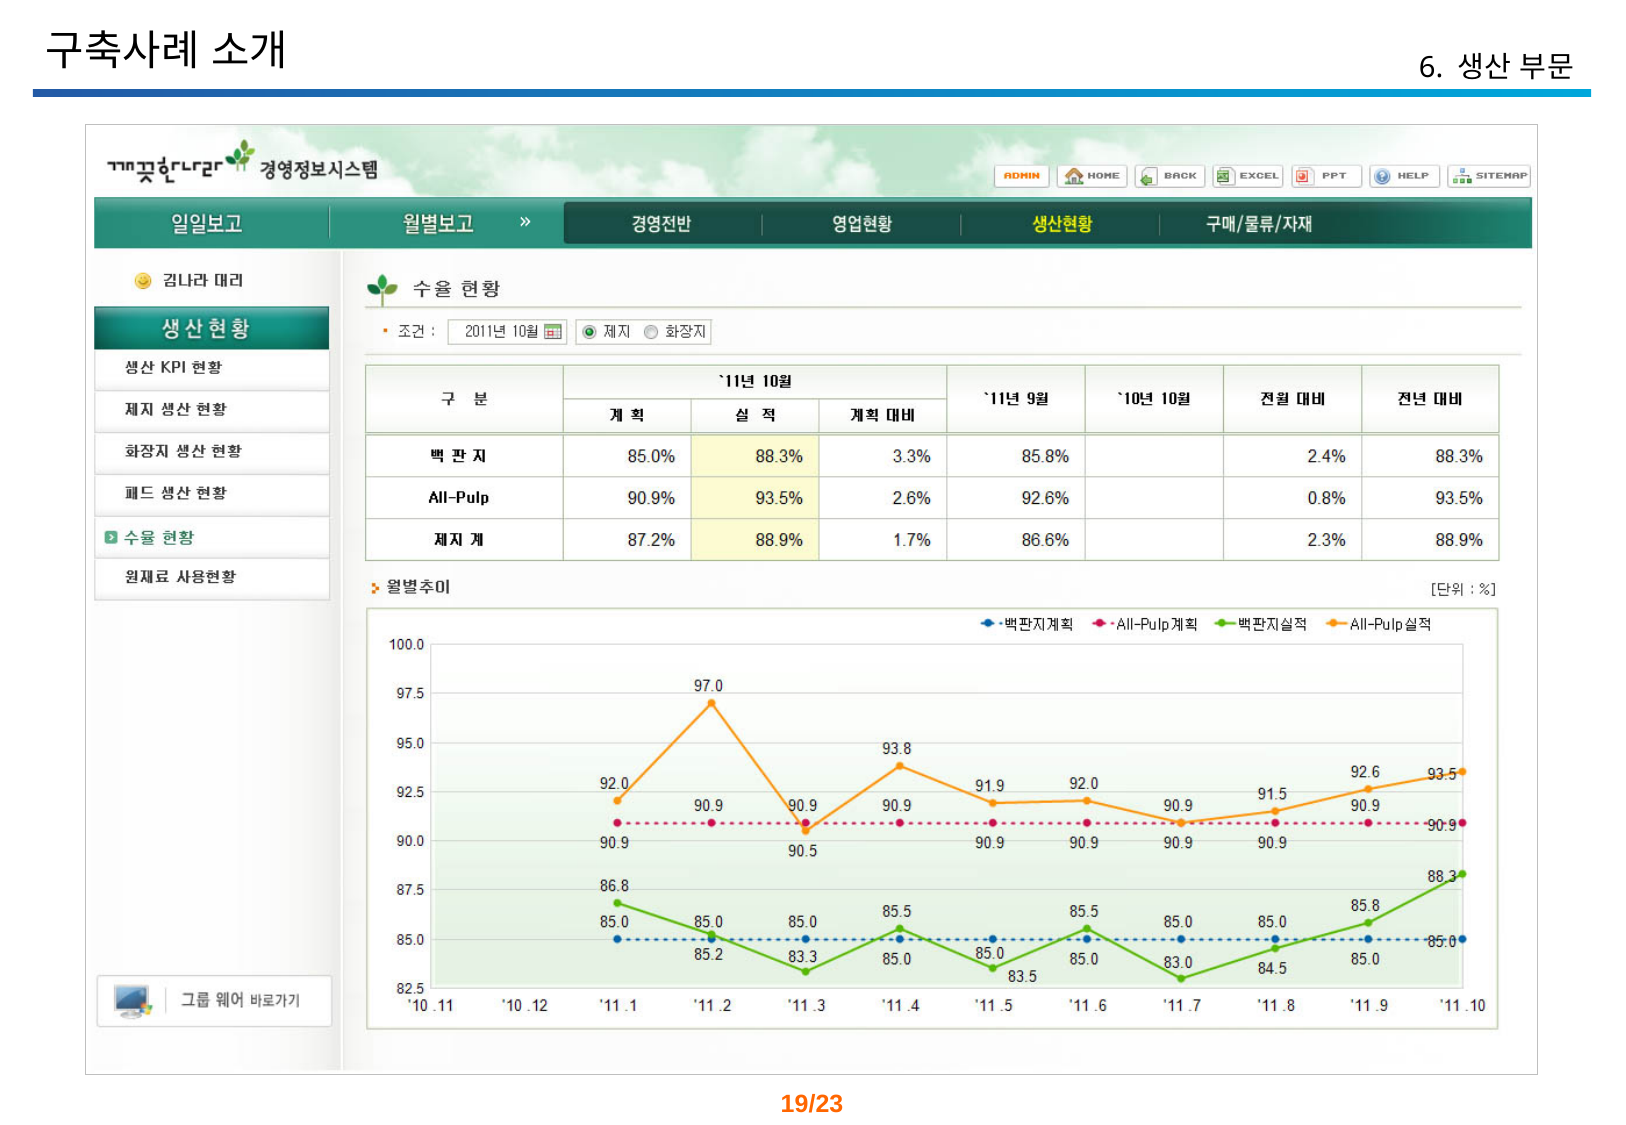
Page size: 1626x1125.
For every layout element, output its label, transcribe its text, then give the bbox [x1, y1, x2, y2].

text_box 구축사례 소개 [30, 16, 304, 81]
picture [84, 124, 1538, 1075]
text_box 6. 생산 부문 [1403, 41, 1589, 92]
